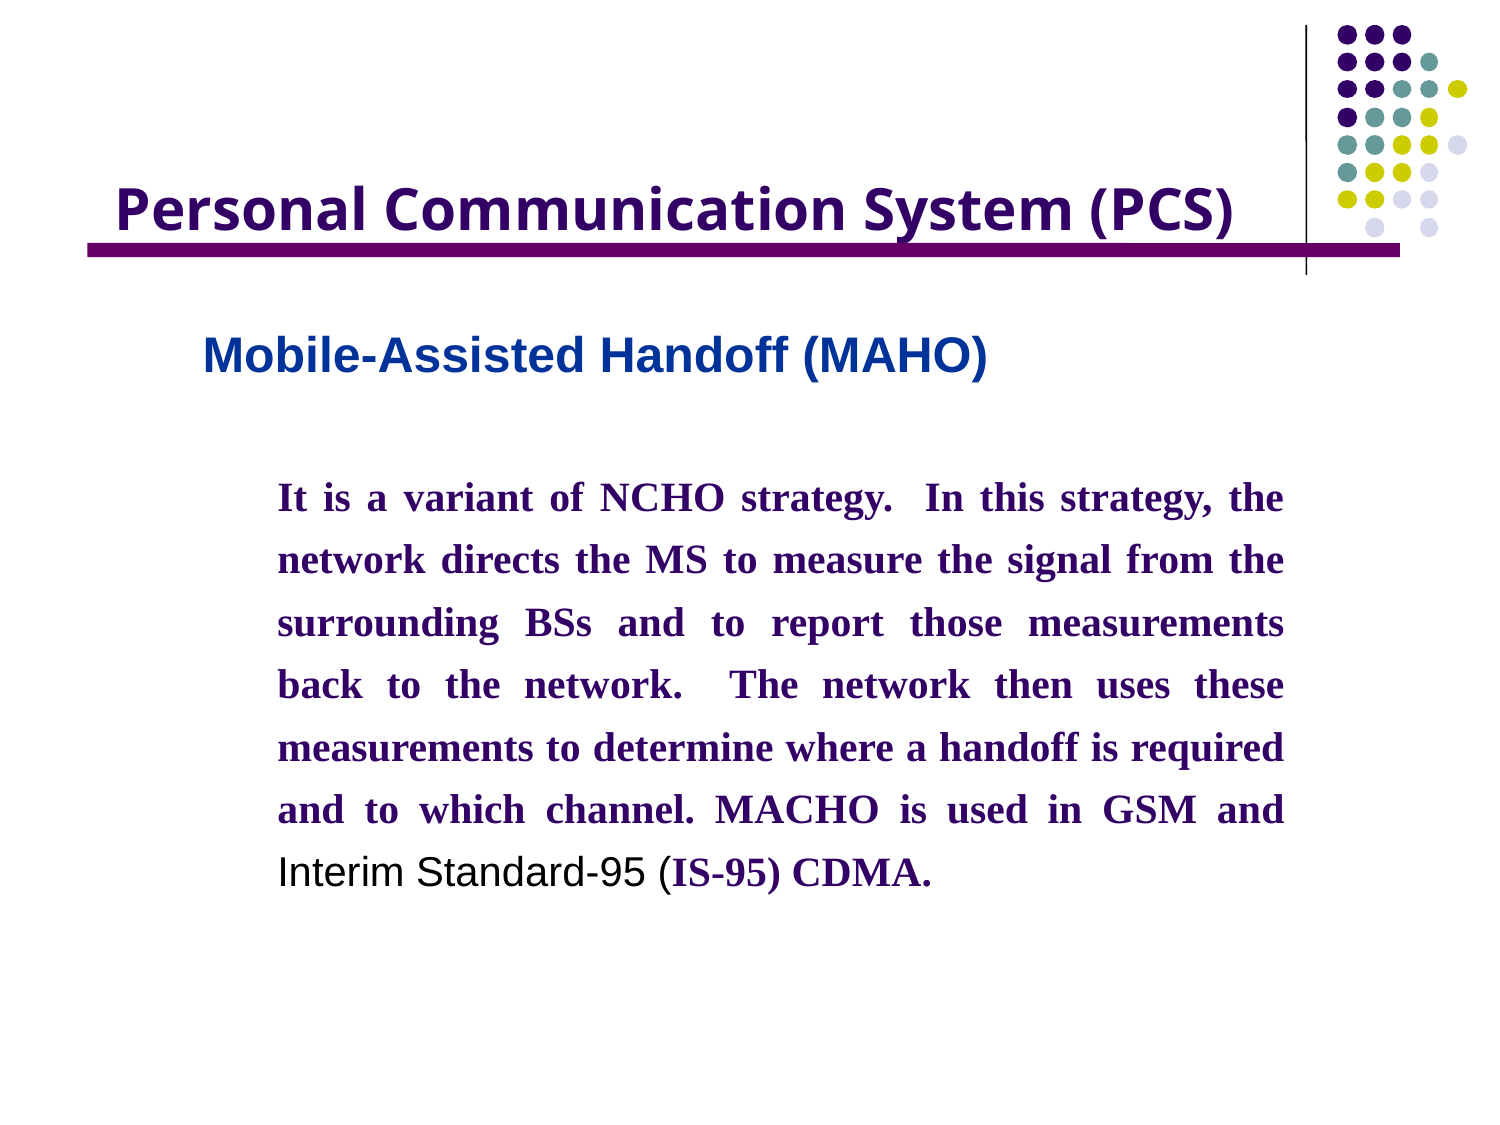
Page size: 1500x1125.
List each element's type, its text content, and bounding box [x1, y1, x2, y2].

list Mobile-Assisted Handoff (MAHO) [99, 299, 1073, 398]
text_box It is a variant of NCHO strategy. In this strategy, the network directs the MS to measure the signal from the surrounding BSs and to report those measurements back to the network. The network then uses these measurements to determine where a handoff is required and to which channel. MACHO is used in GSM and Interim Standard-95 (IS-95) CDMA. [262, 449, 1300, 903]
title Personal Communication System (PCS) [99, 99, 1400, 250]
